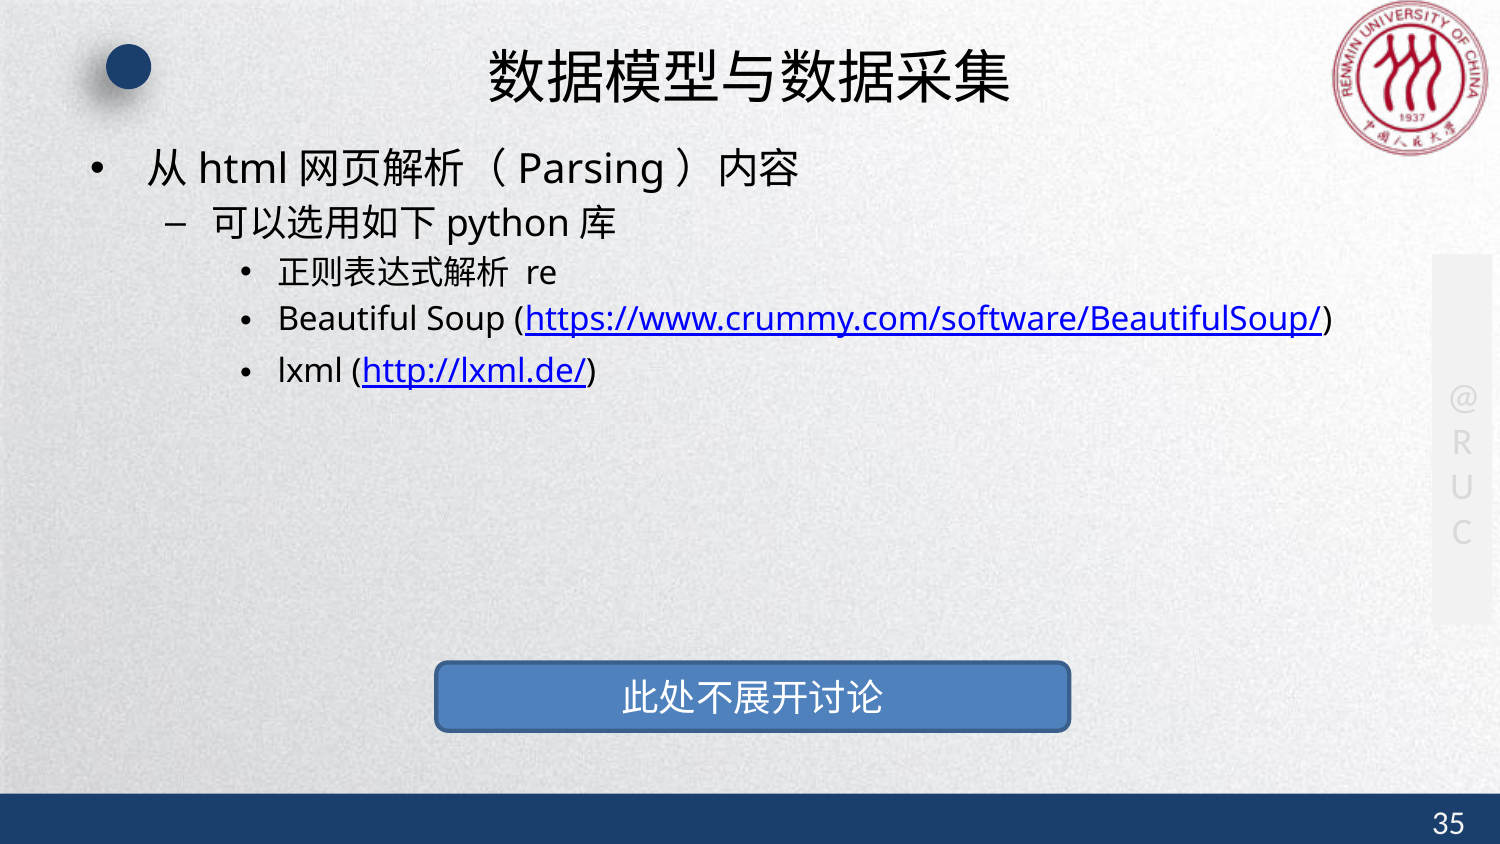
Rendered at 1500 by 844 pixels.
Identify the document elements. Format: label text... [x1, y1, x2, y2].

list 从html网页解析（Parsing）内容 可以选用如下python库 正则表达式解析 re Beautiful Soup (https://www.crummy.com/software/BeautifulSoup/) lxml (http://lxml.de/) [75, 134, 1425, 781]
title 数据模型与数据采集 [75, 33, 1425, 116]
picture [0, 0, 1500, 793]
text_box 此处不展开讨论 [434, 660, 1072, 733]
